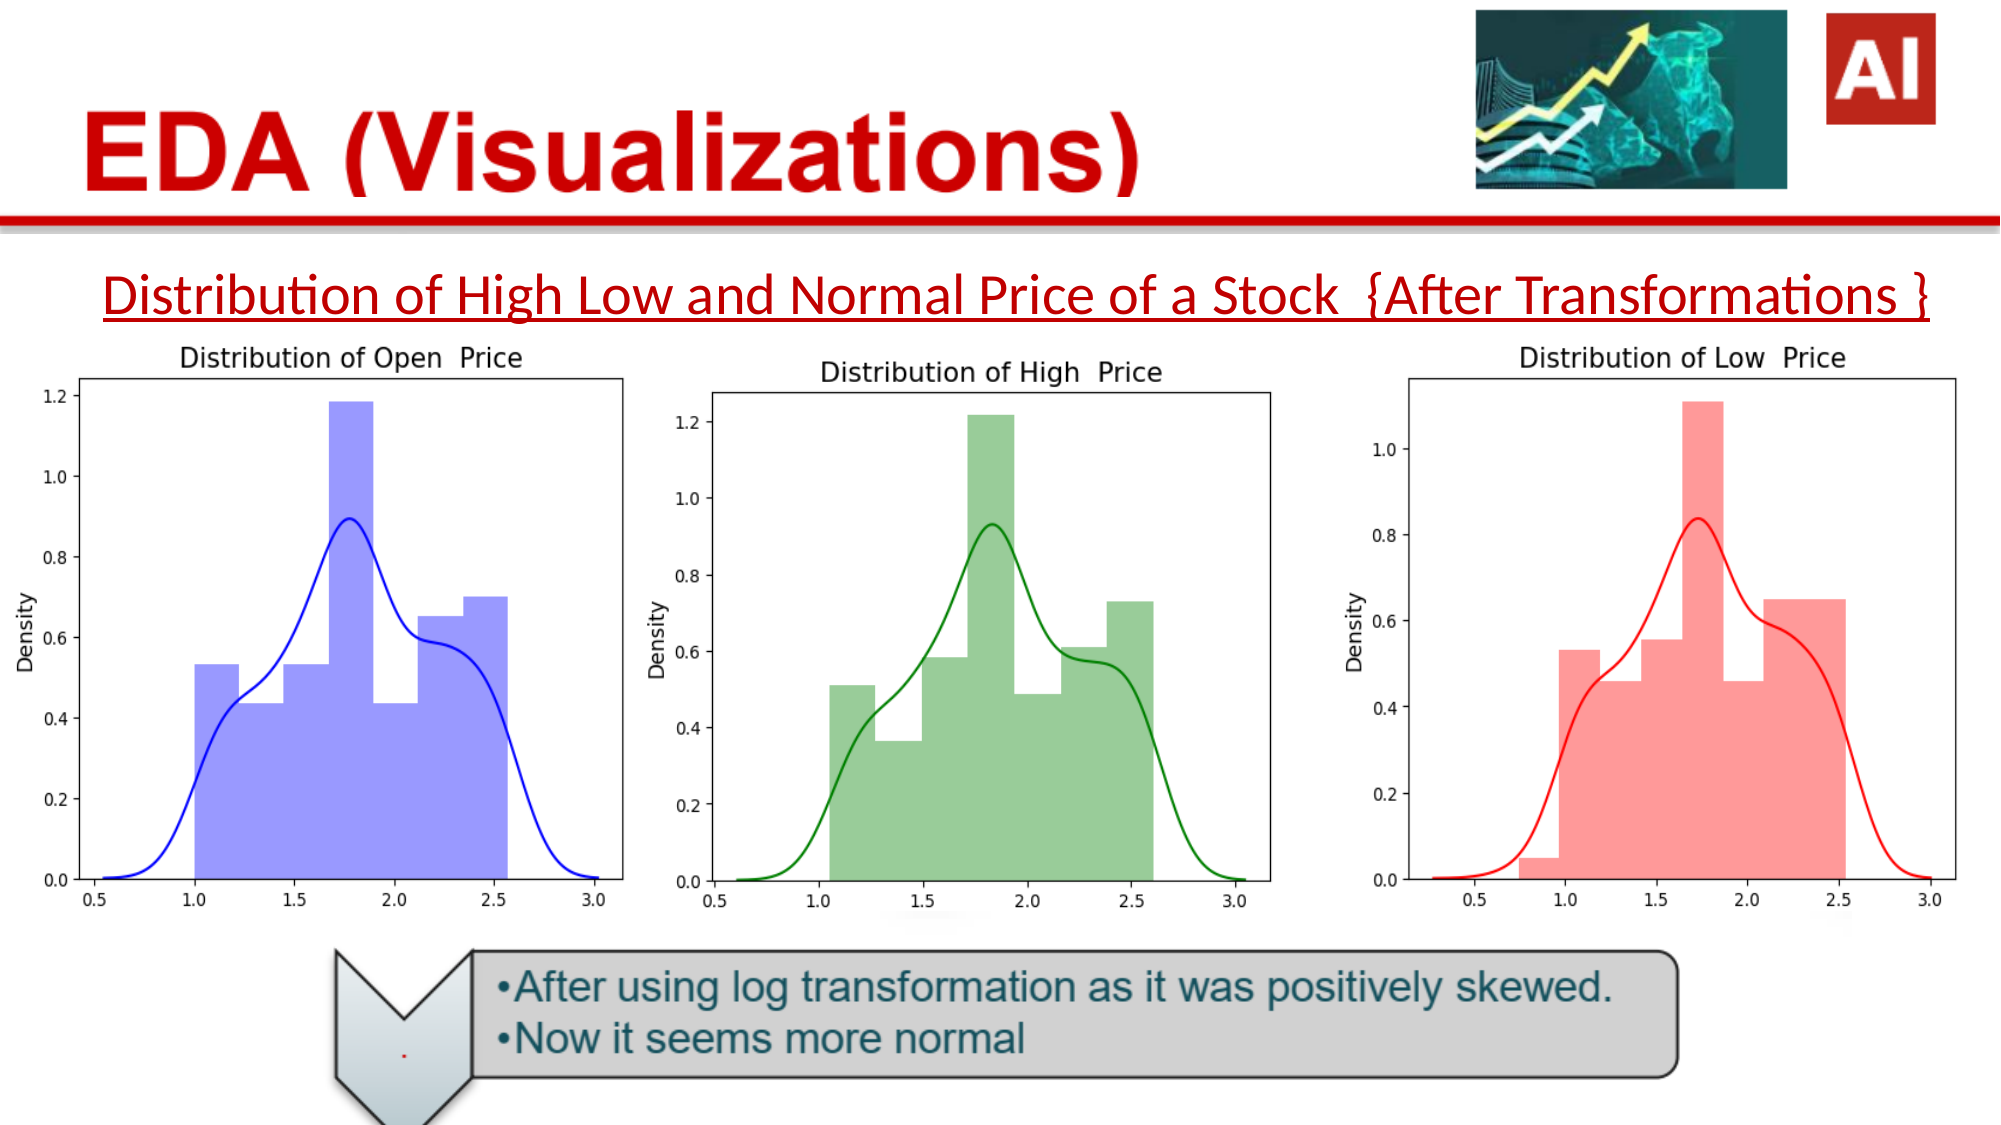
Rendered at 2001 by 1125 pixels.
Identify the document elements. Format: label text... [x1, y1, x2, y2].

picture [0, 0, 2000, 234]
text_box Distribution of High Low and Normal Price of a Stock {After Transformations } [87, 248, 1946, 334]
picture [3, 334, 1967, 1125]
